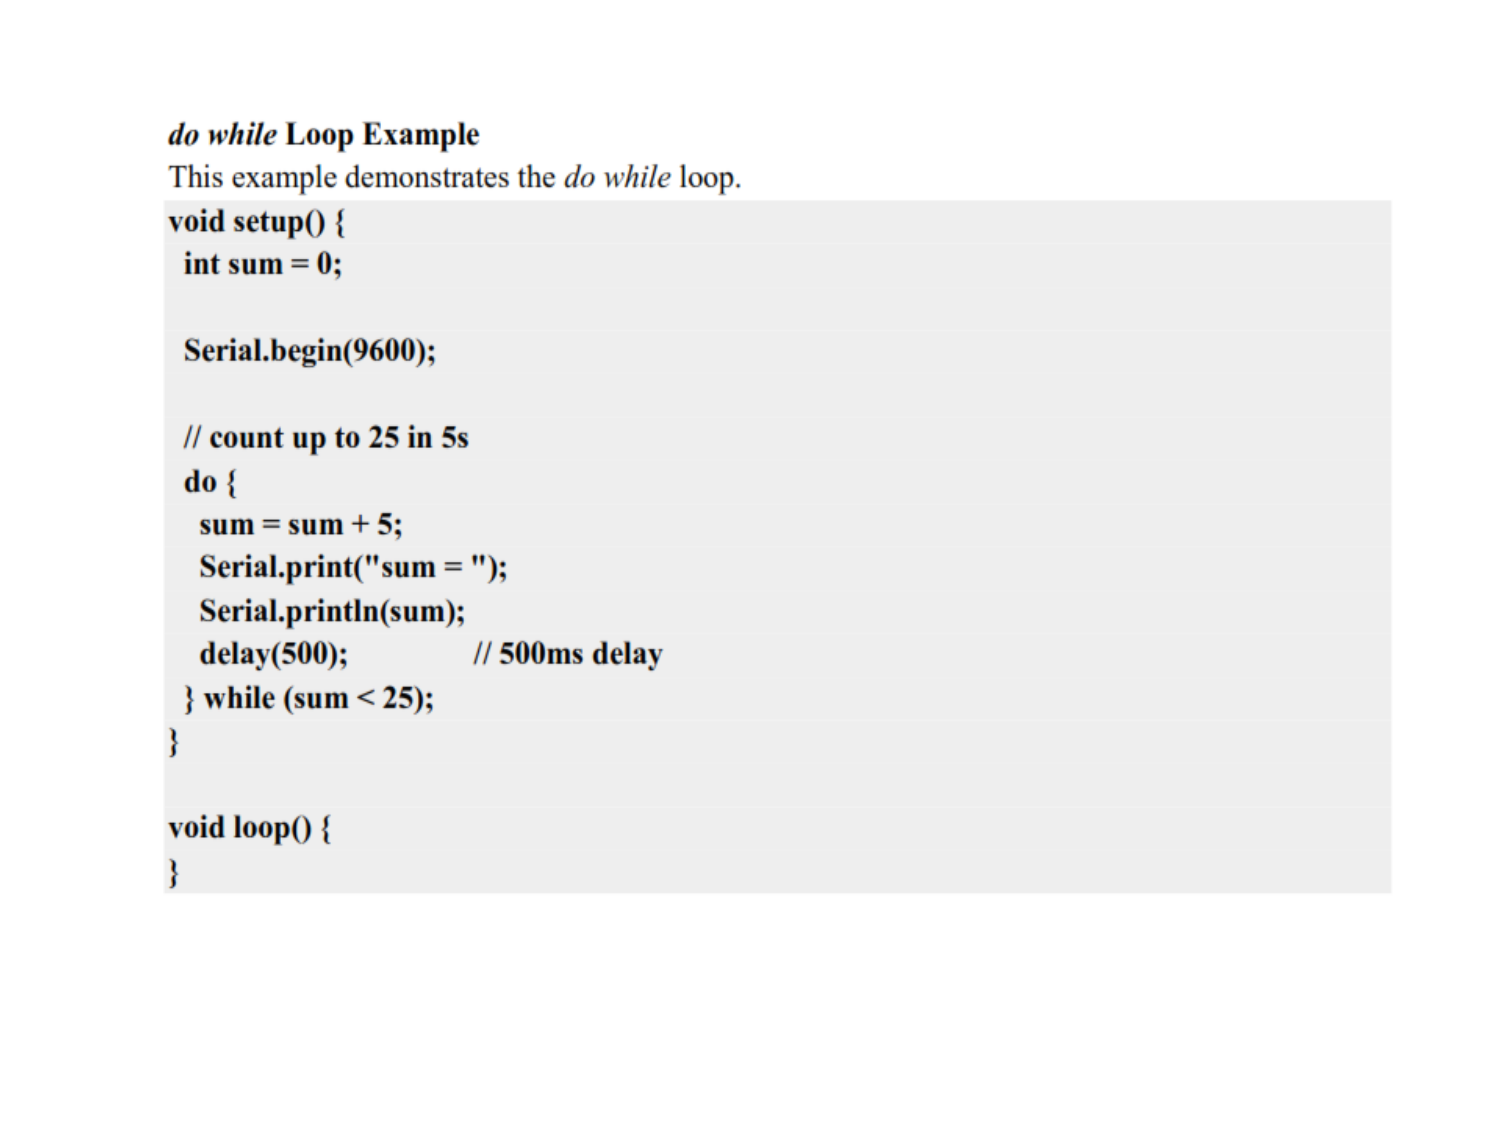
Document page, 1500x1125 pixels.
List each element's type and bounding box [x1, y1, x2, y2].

picture [87, 99, 1446, 901]
